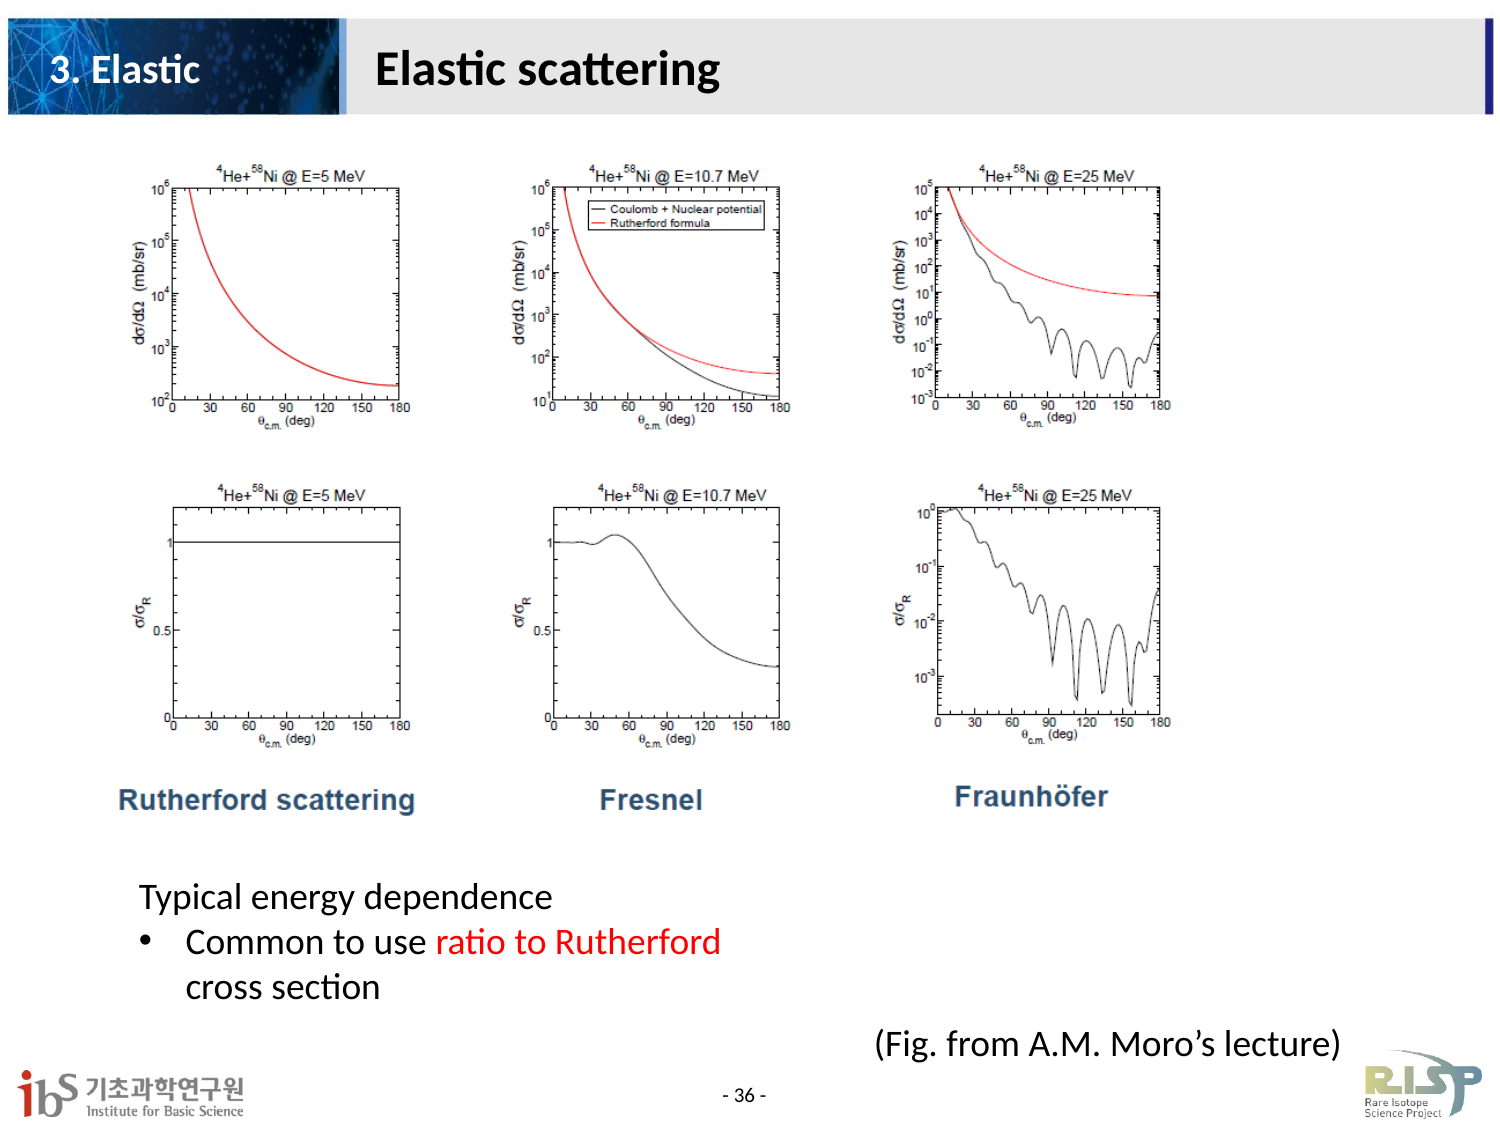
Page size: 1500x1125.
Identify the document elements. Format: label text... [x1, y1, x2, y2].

picture [17, 1070, 243, 1117]
picture [2, 10, 1500, 130]
text_box Typical energy dependence Common to use ratio to Rutherford cross section [123, 864, 762, 1014]
text_box (Fig. from A.M. Moro’s lecture) [859, 1011, 1358, 1072]
picture [1364, 1049, 1482, 1119]
picture [100, 153, 1195, 832]
